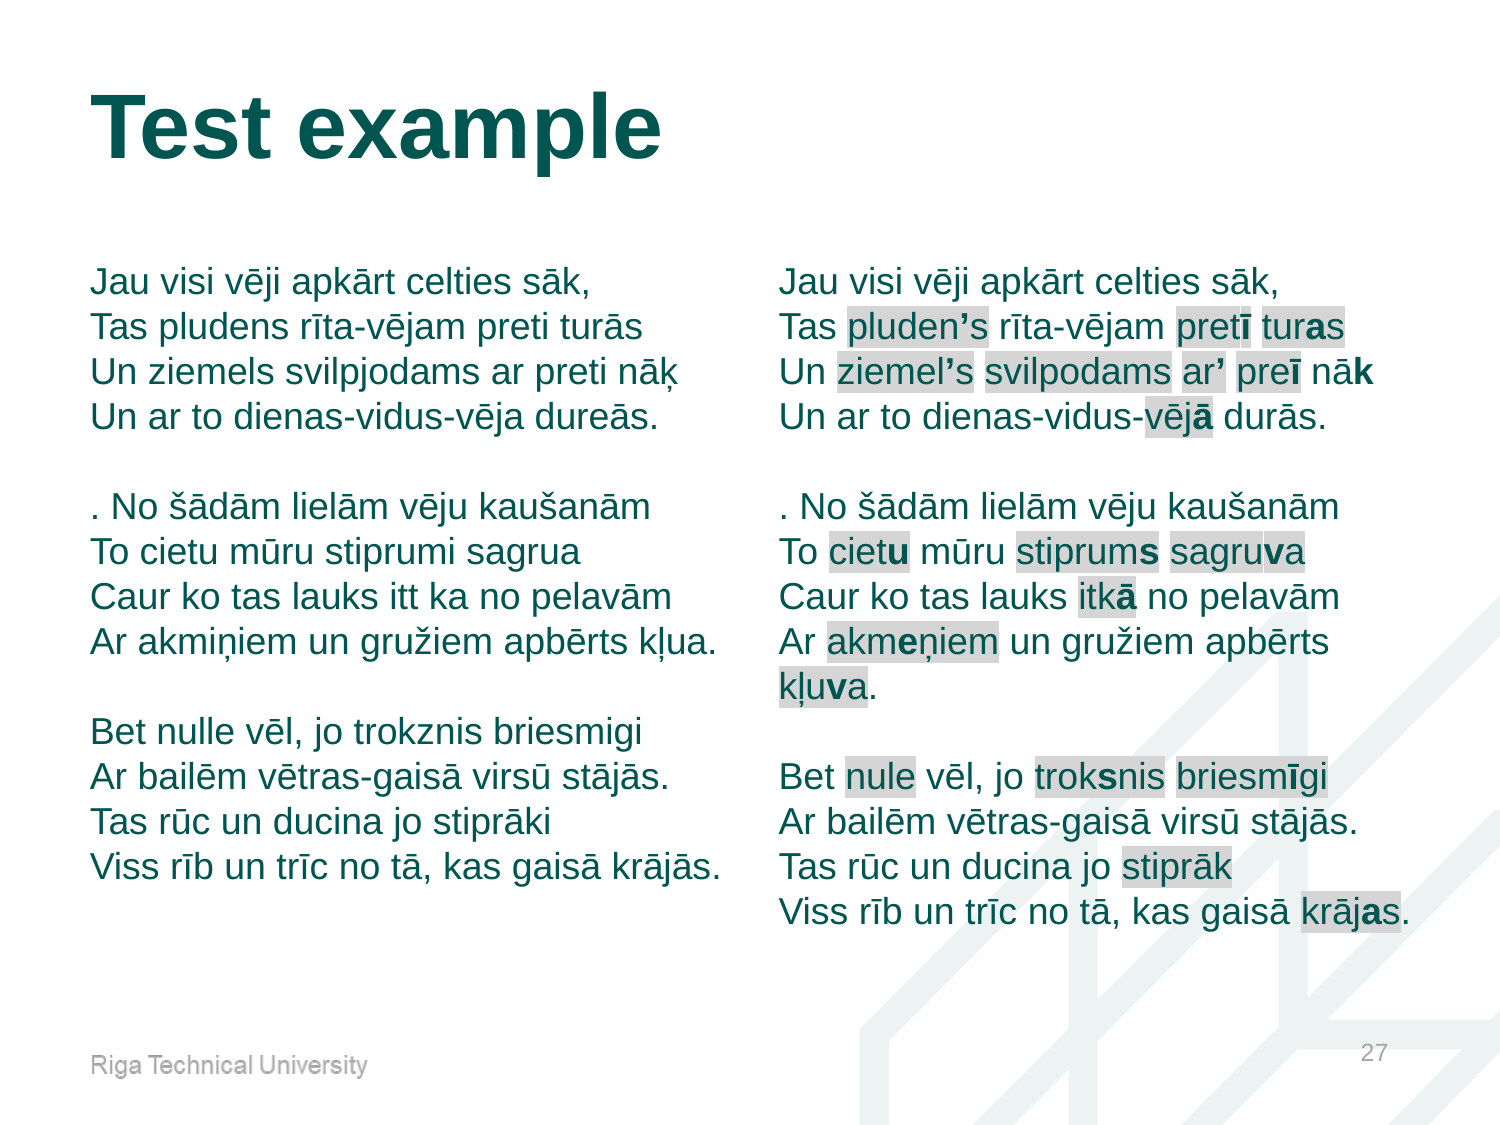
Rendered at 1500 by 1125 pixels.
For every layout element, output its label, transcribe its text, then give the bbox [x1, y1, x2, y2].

title Test example [75, 59, 1425, 187]
text_box Jau visi vēji apkārt celties sāk, Tas pludens rīta-vējam preti turās Un ziemels svilpjodams ar preti nāķ Un ar to dienas-vidus-vēja dureās. . No šādām lielām vēju kaušanām To cietu mūru stiprumi sagrua Caur ko tas lauks itt ka no pelavām Ar akmiņiem un gružiem apbērts kļua. Bet nulle vēl, jo trokznis briesmigi Ar bailēm vētras-gaisā virsū stājās. Tas rūc un ducina jo stiprāki Viss rīb un trīc no tā, kas gaisā krājās. [74, 250, 750, 895]
picture [0, 0, 1500, 1125]
text_box Jau visi vēji apkārt celties sāk, Tas pluden’s rīta-vējam pretī turas Un ziemel’s svilpodams ar’ preī nāk Un ar to dienas-vidus-vējā durās. . No šādām lielām vēju kaušanām To cietu mūru stiprums sagruva Caur ko tas lauks itkā no pelavām Ar akmeņiem un gružiem apbērts kļuva. Bet nule vēl, jo troksnis briesmīgi Ar bailēm vētras-gaisā virsū stājās. Tas rūc un ducina jo stiprāk Viss rīb un trīc no tā, kas gaisā krājas. [763, 250, 1439, 940]
